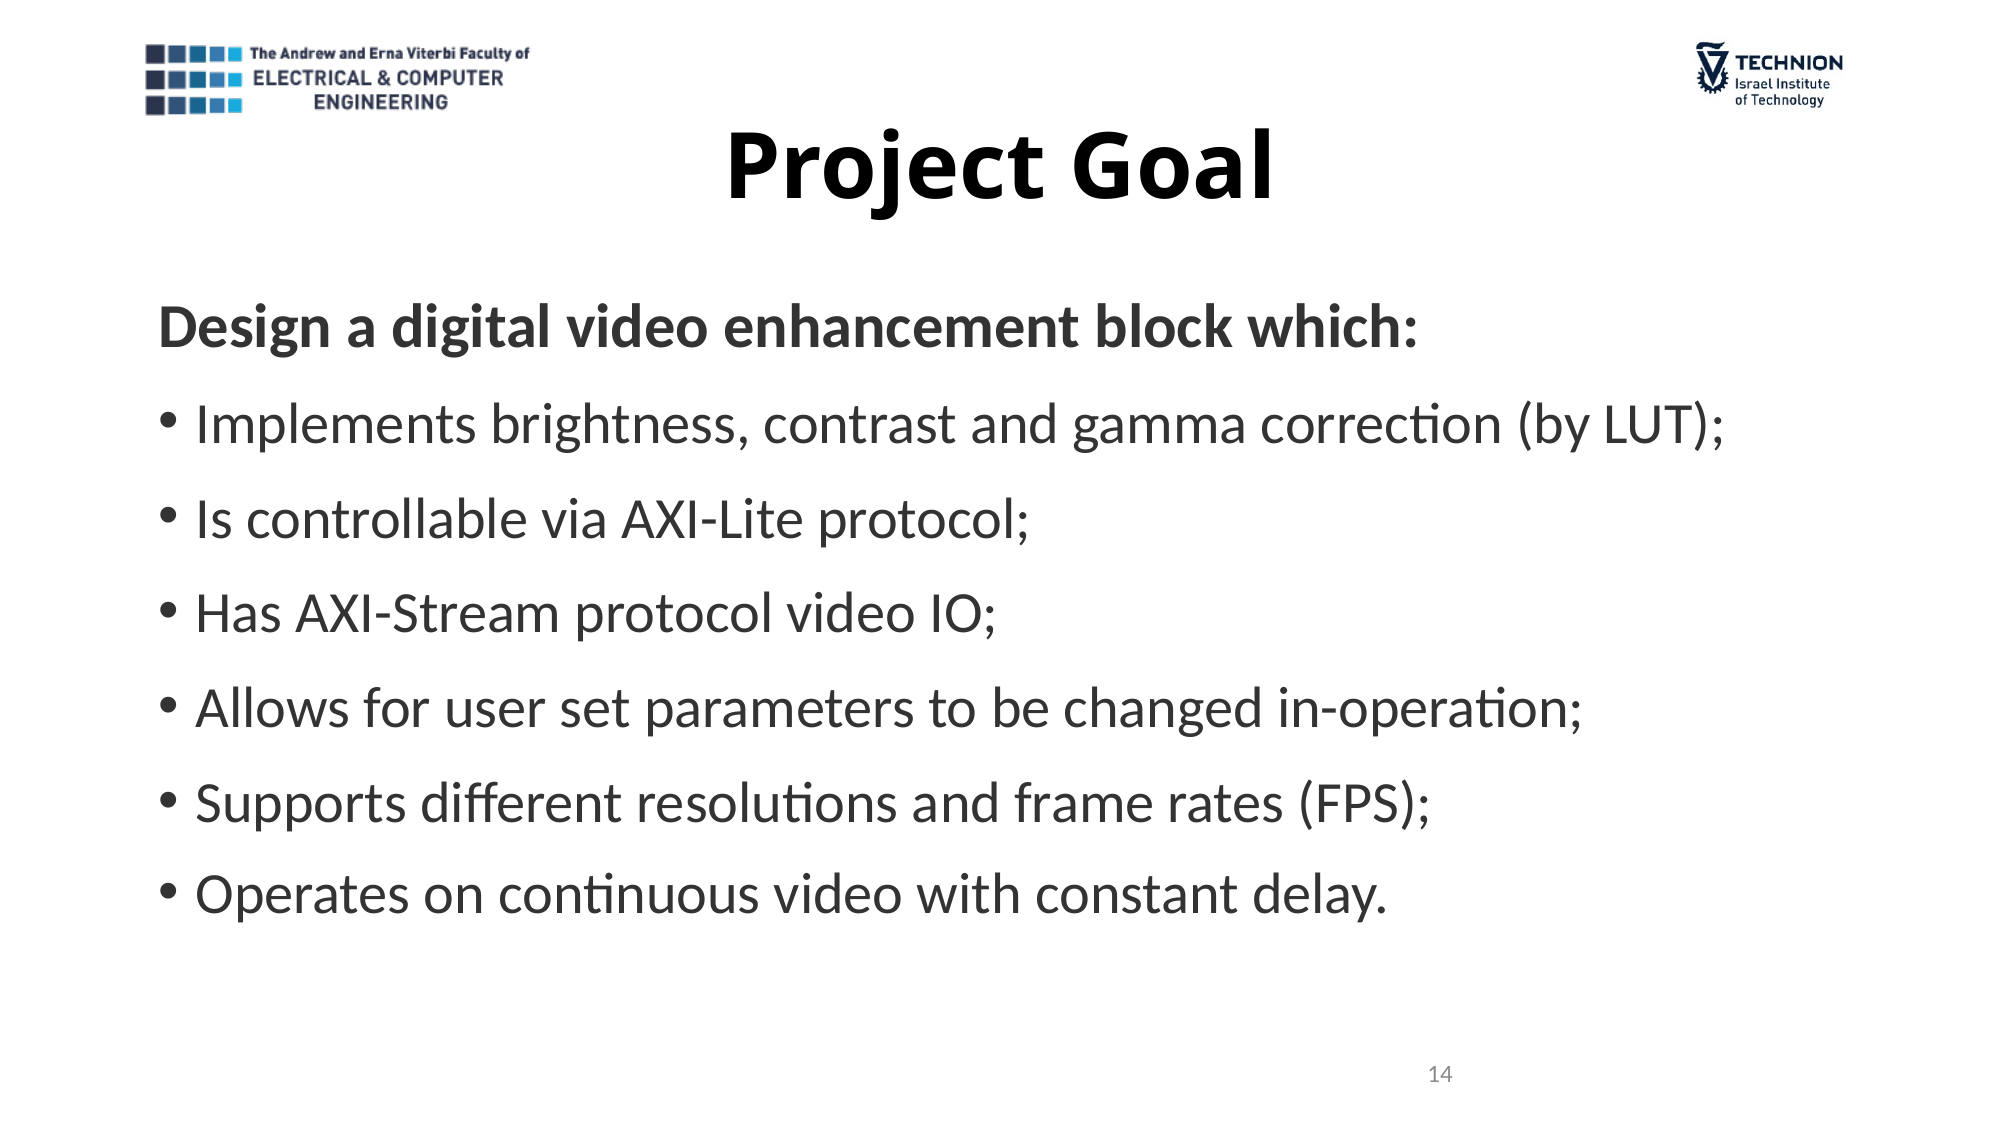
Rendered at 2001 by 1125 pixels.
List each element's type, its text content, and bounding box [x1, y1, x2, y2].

title Project Goal [137, 59, 1863, 278]
picture [1681, 25, 1857, 124]
picture [143, 43, 537, 117]
slide_number 14 [1412, 1042, 1863, 1103]
list Design a digital video enhancement block which: Implements brightness, contrast and gamma correction (by LUT); Is controllable via AXI-Lite protocol; Has AXI-Stream protocol video IO; Allows for user set parameters to be changed in-operation; Supports different resolutions and frame rates (FPS); Operates on continuous video with constant delay. [143, 277, 1869, 992]
